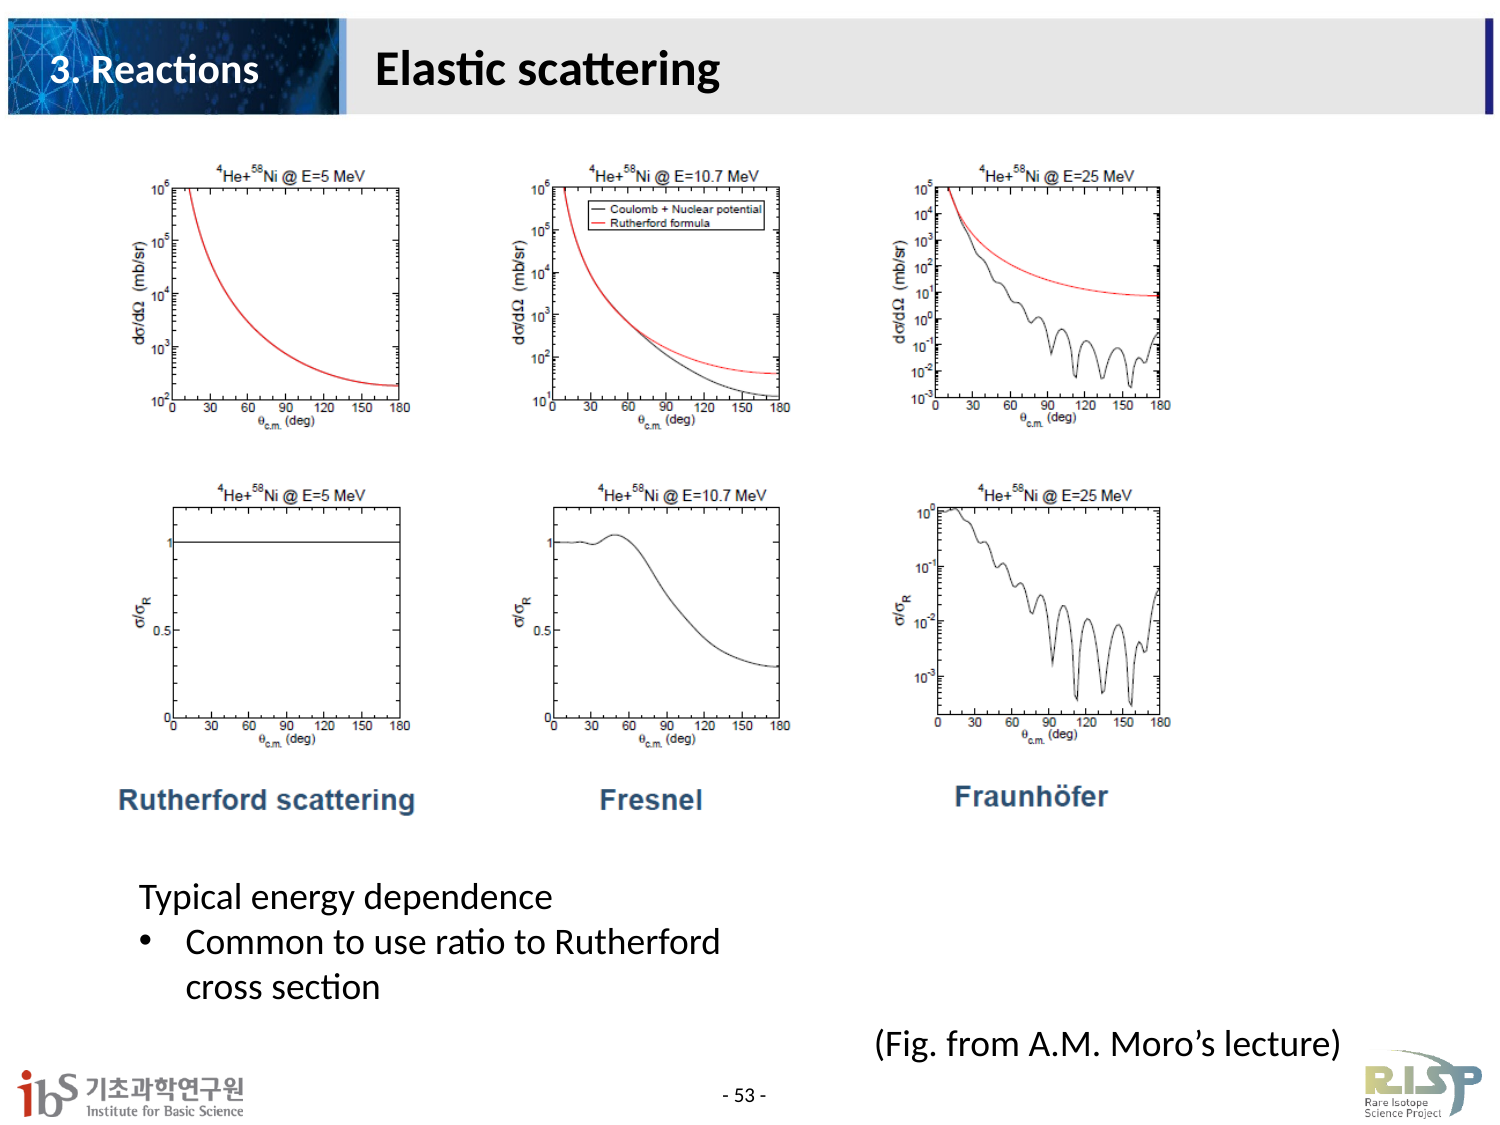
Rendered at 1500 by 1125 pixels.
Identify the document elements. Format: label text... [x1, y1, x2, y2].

text_box Typical energy dependence Common to use ratio to Rutherford cross section [123, 864, 762, 1014]
text_box (Fig. from A.M. Moro’s lecture) [859, 1011, 1358, 1072]
picture [100, 153, 1195, 832]
picture [17, 1070, 243, 1117]
picture [2, 10, 1500, 130]
picture [1364, 1049, 1482, 1119]
